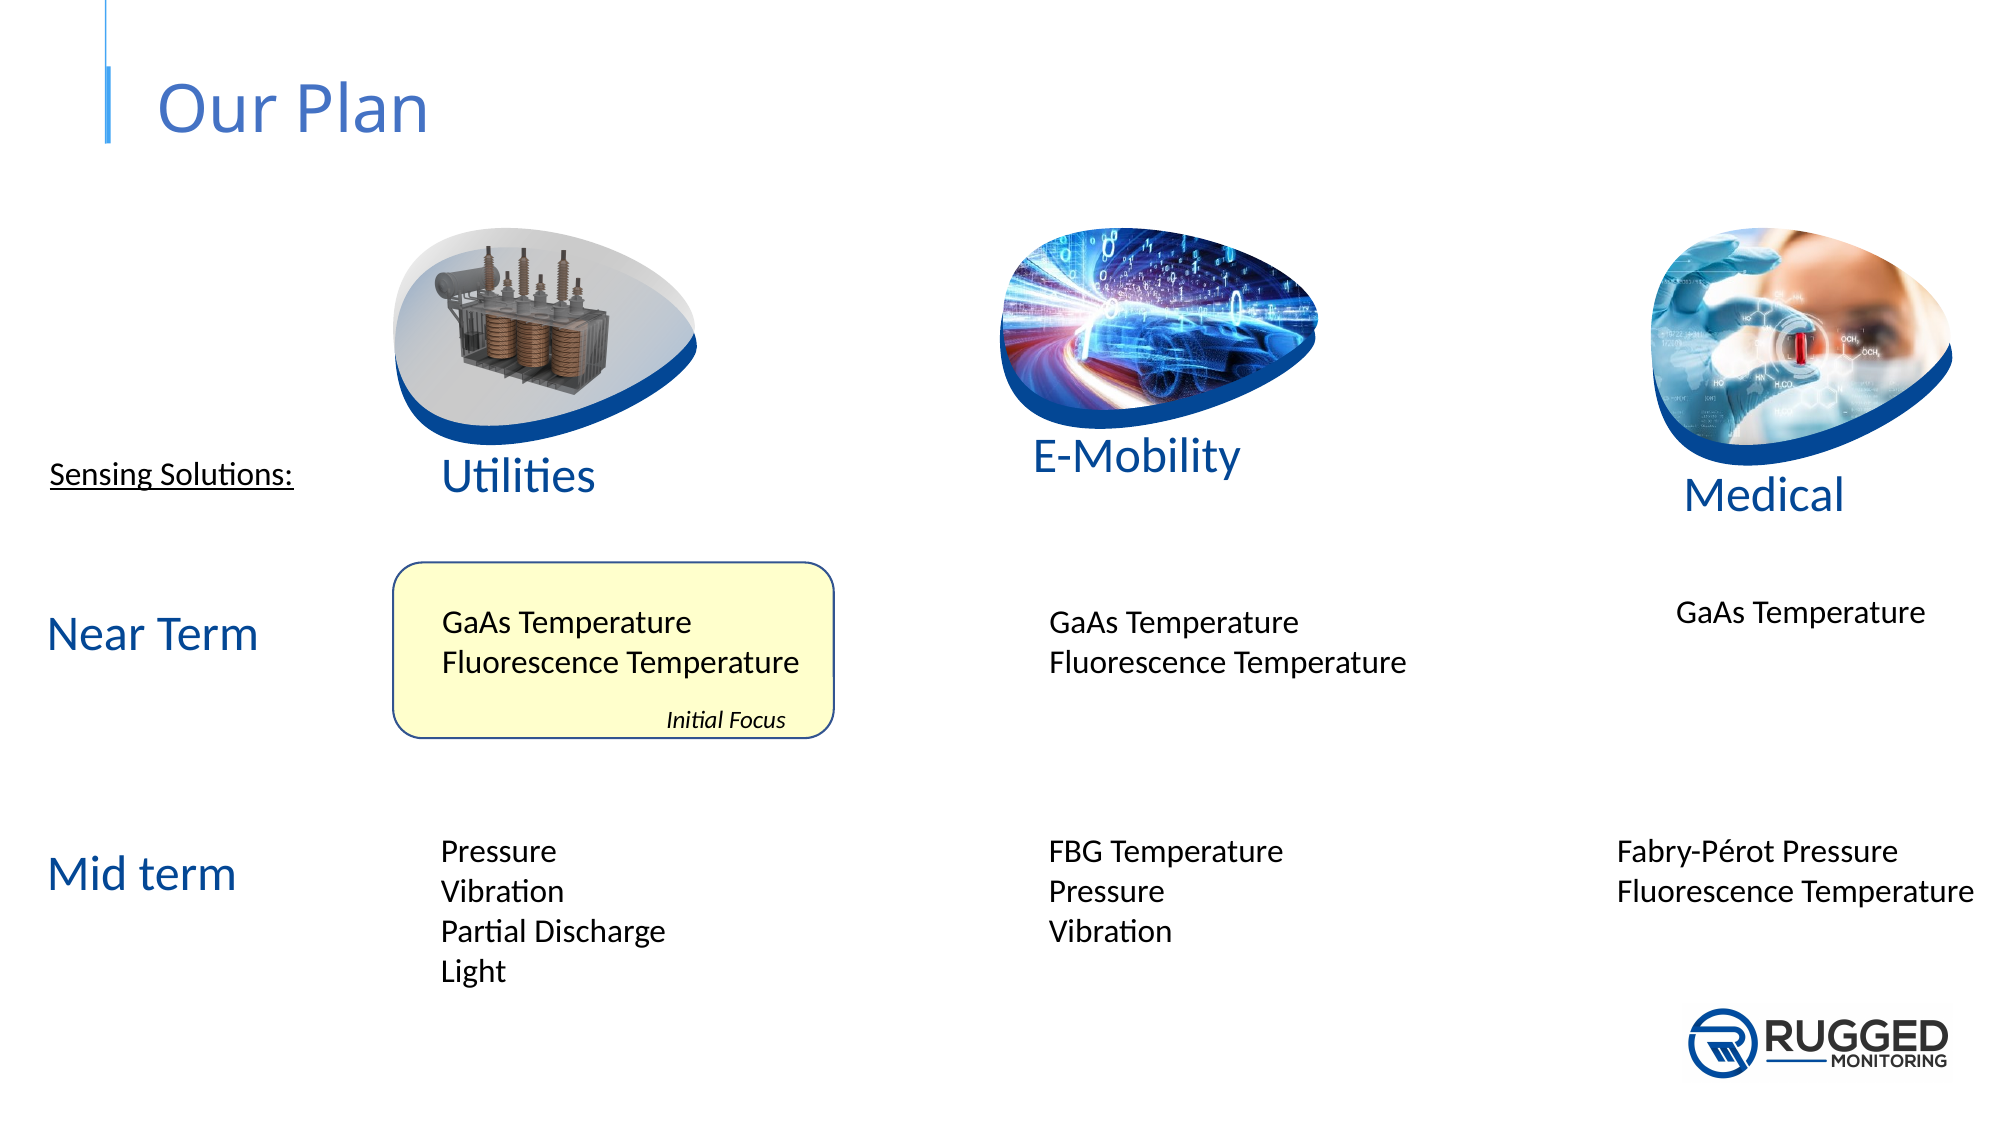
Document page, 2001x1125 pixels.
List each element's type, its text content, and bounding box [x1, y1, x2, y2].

text_box GaAs Temperature Fluorescence Temperature [1034, 593, 1423, 688]
text_box GaAs Temperature [1661, 582, 1991, 638]
text_box [392, 561, 835, 740]
text_box E-Mobility [1017, 429, 1257, 490]
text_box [999, 227, 1319, 429]
text_box Pressure Vibration Partial Discharge Light [426, 821, 682, 997]
text_box Near Term Mid term [31, 593, 286, 909]
text_box Medical [1668, 466, 1861, 529]
text_box Initial Focus [651, 696, 801, 742]
picture [1682, 1003, 1953, 1083]
text_box Fabry-Pérot Pressure Fluorescence Temperature [1602, 821, 1991, 917]
text_box FBG Temperature Pressure Vibration [1033, 821, 1299, 957]
text_box Our Plan [141, 58, 872, 154]
text_box GaAs Temperature Fluorescence Temperature [427, 592, 816, 688]
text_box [105, 0, 109, 144]
text_box Utilities [425, 446, 612, 510]
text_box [1650, 227, 1953, 466]
text_box Sensing Solutions: [34, 444, 309, 500]
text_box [393, 227, 697, 446]
